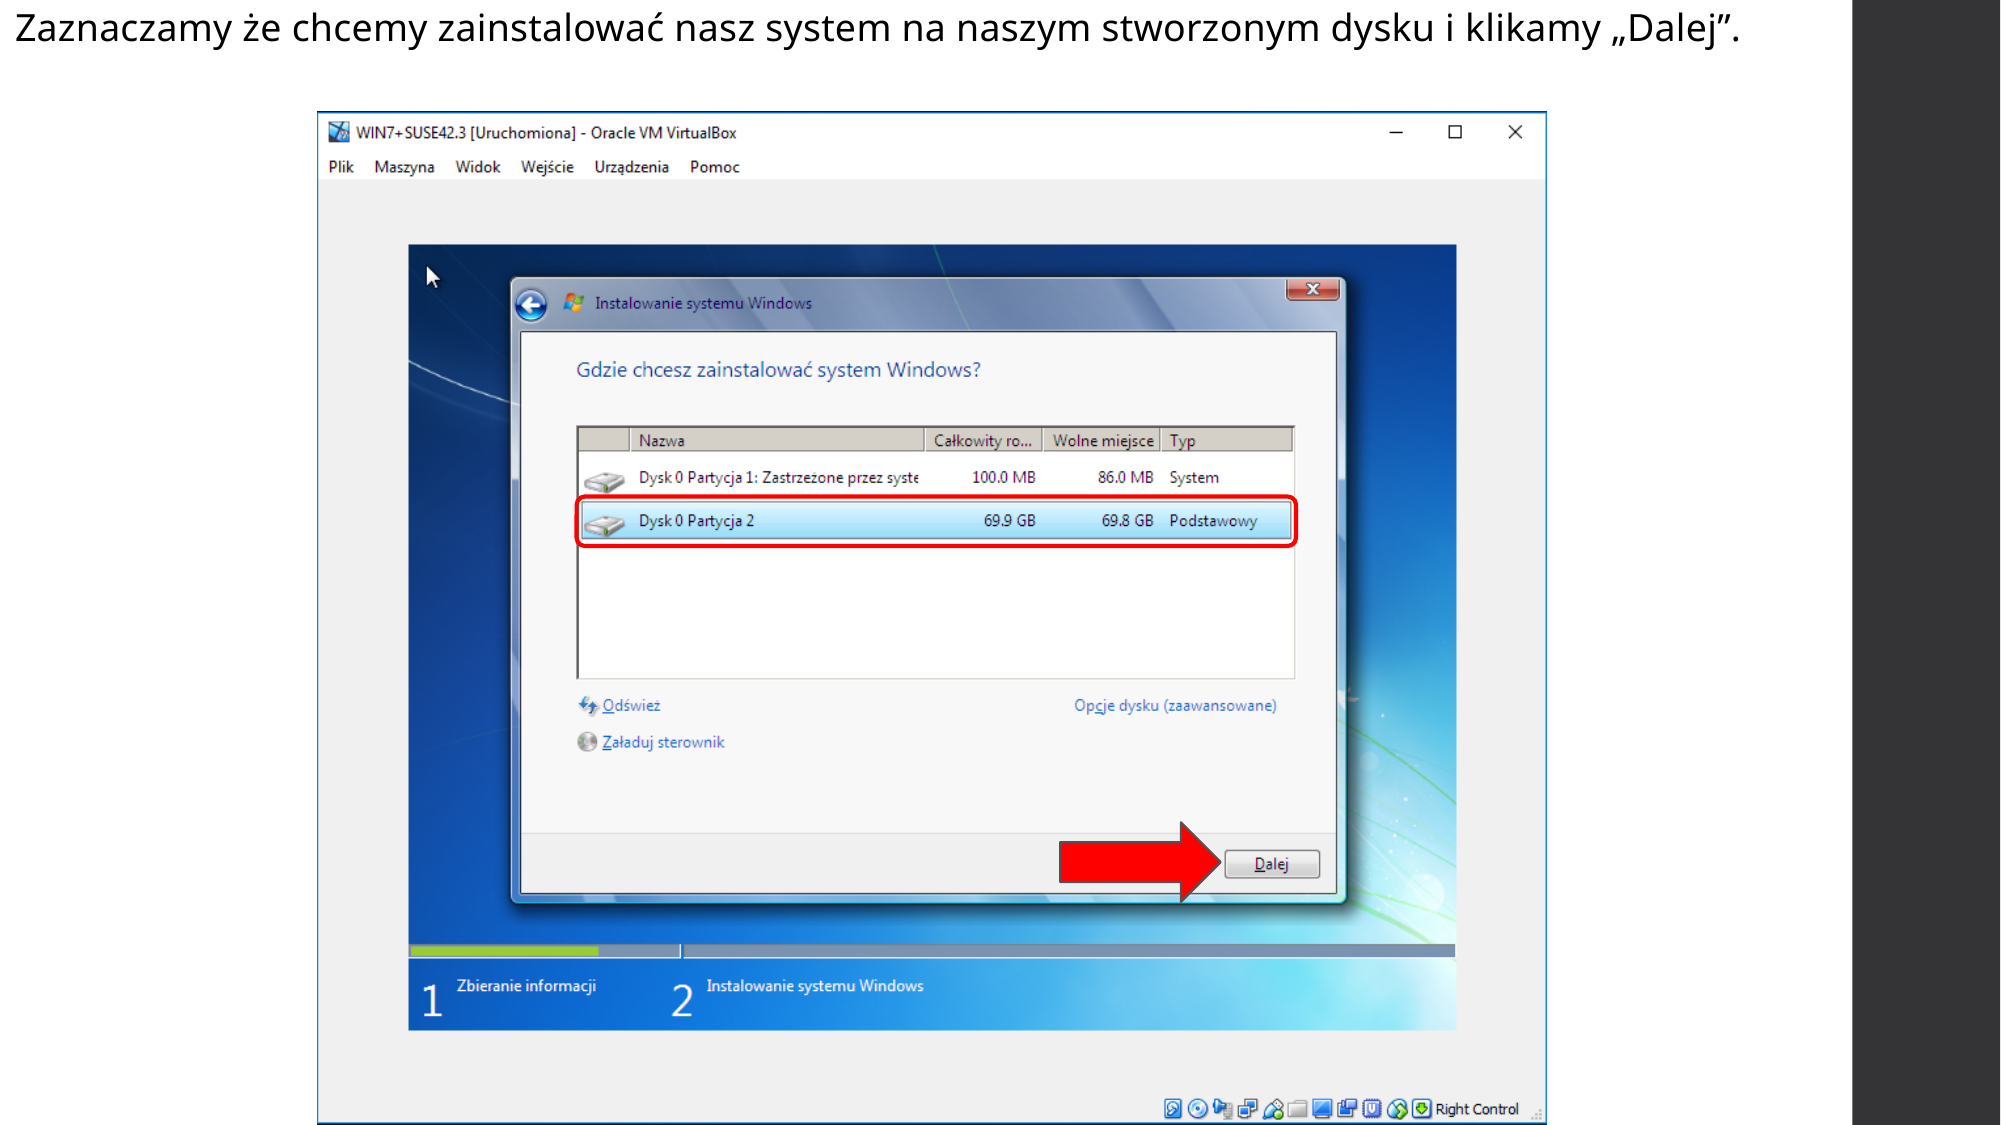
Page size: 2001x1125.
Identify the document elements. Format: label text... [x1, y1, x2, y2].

list Zaznaczamy że chcemy zainstalować nasz system na naszym stworzonym dysku i klikamy „Dalej”. [0, 0, 1853, 79]
picture [317, 111, 1547, 1125]
